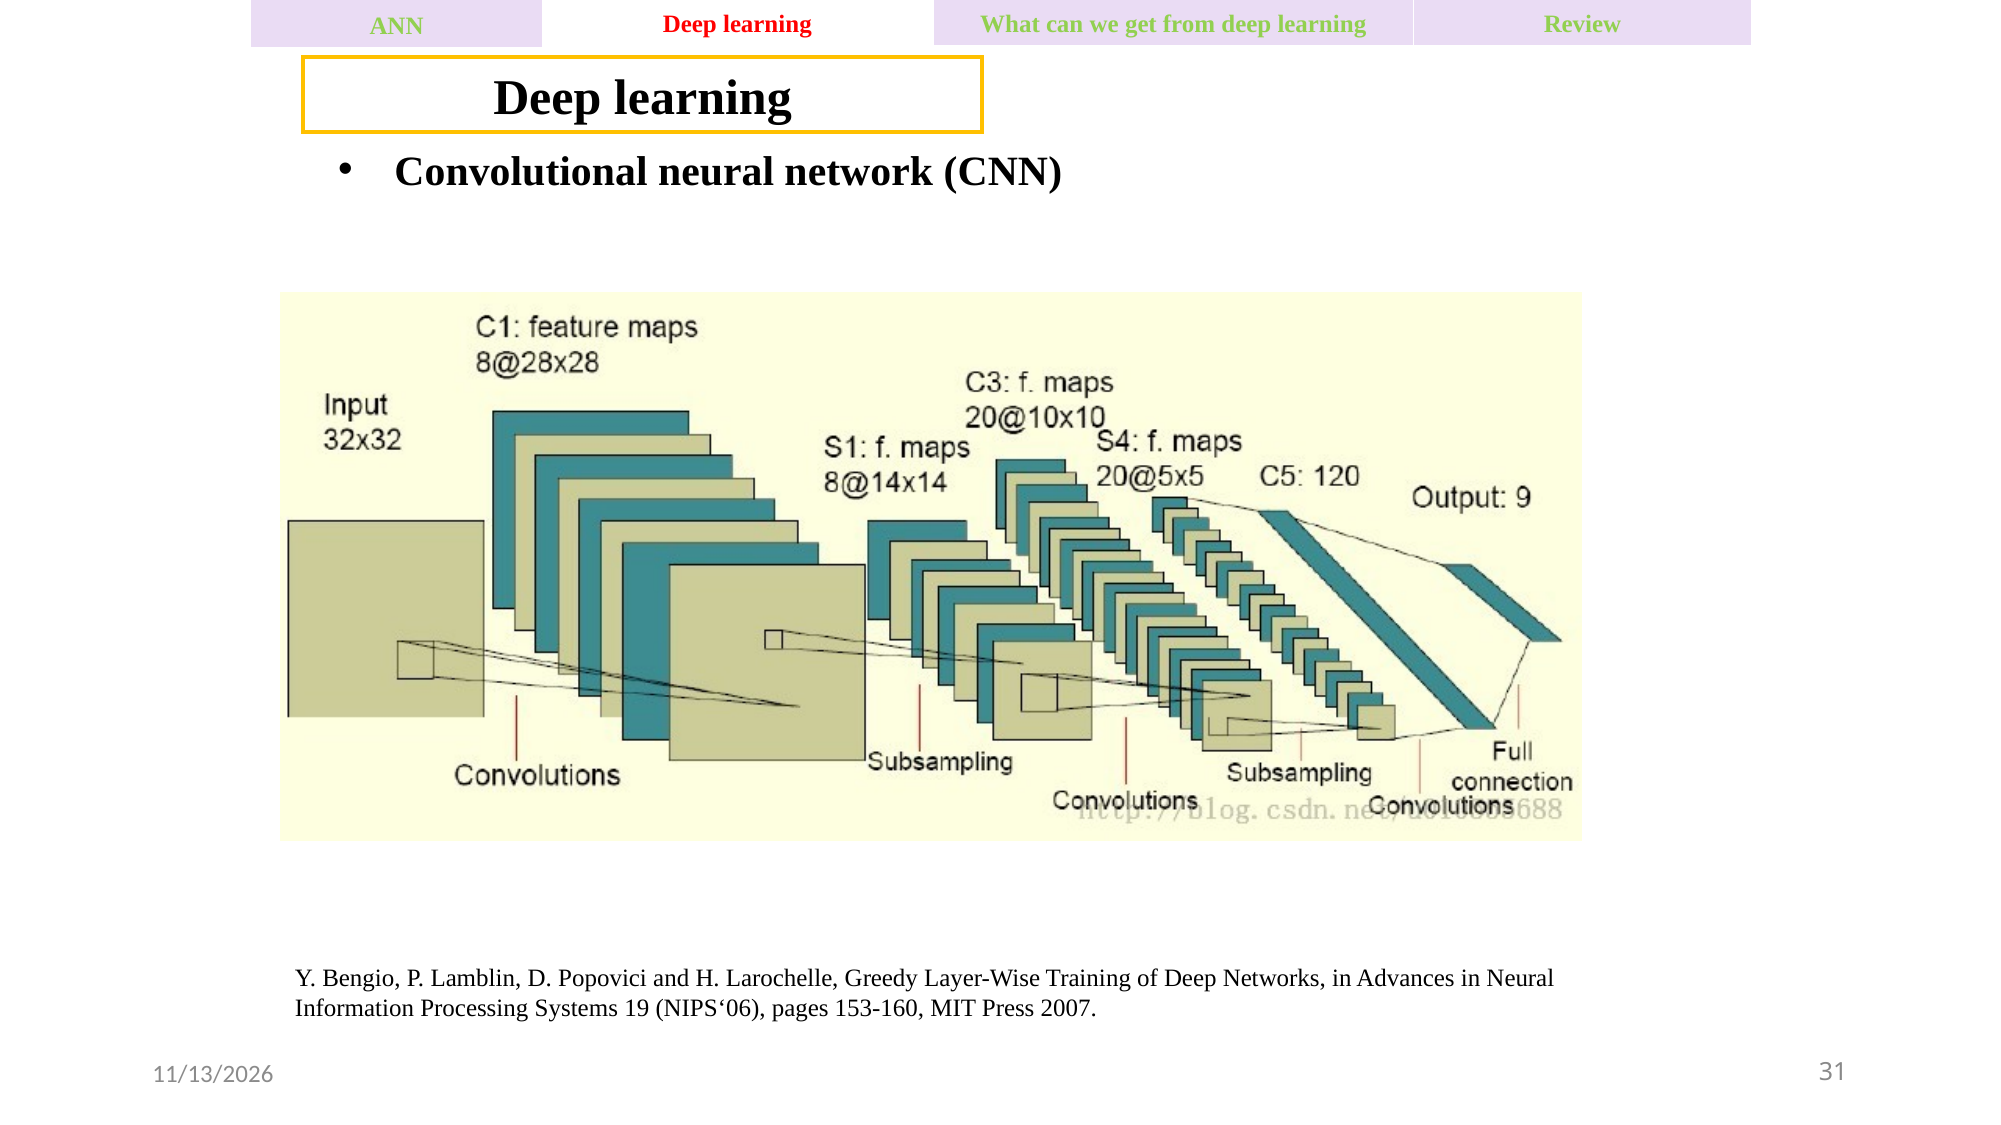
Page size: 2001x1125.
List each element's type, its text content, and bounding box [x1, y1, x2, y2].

text_box ANN [251, 0, 542, 47]
list Convolutional neural network (CNN) [323, 132, 1673, 1033]
picture [280, 292, 1582, 841]
text_box Deep learning [302, 56, 983, 133]
text_box Deep learning [541, 0, 933, 46]
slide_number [137, 1042, 588, 1103]
text_box Y. Bengio, P. Lamblin, D. Popovici and H. Larochelle, Greedy Layer-Wise Training of Deep Networks, in Advances in Neural Information Processing Systems 19 (NIPS‘06), pages 153-160, MIT Press 2007. [280, 953, 1628, 1029]
text_box What can we get from deep learning [933, 0, 1414, 46]
slide_number 31 [1412, 1042, 1863, 1103]
text_box Review [1414, 0, 1751, 46]
